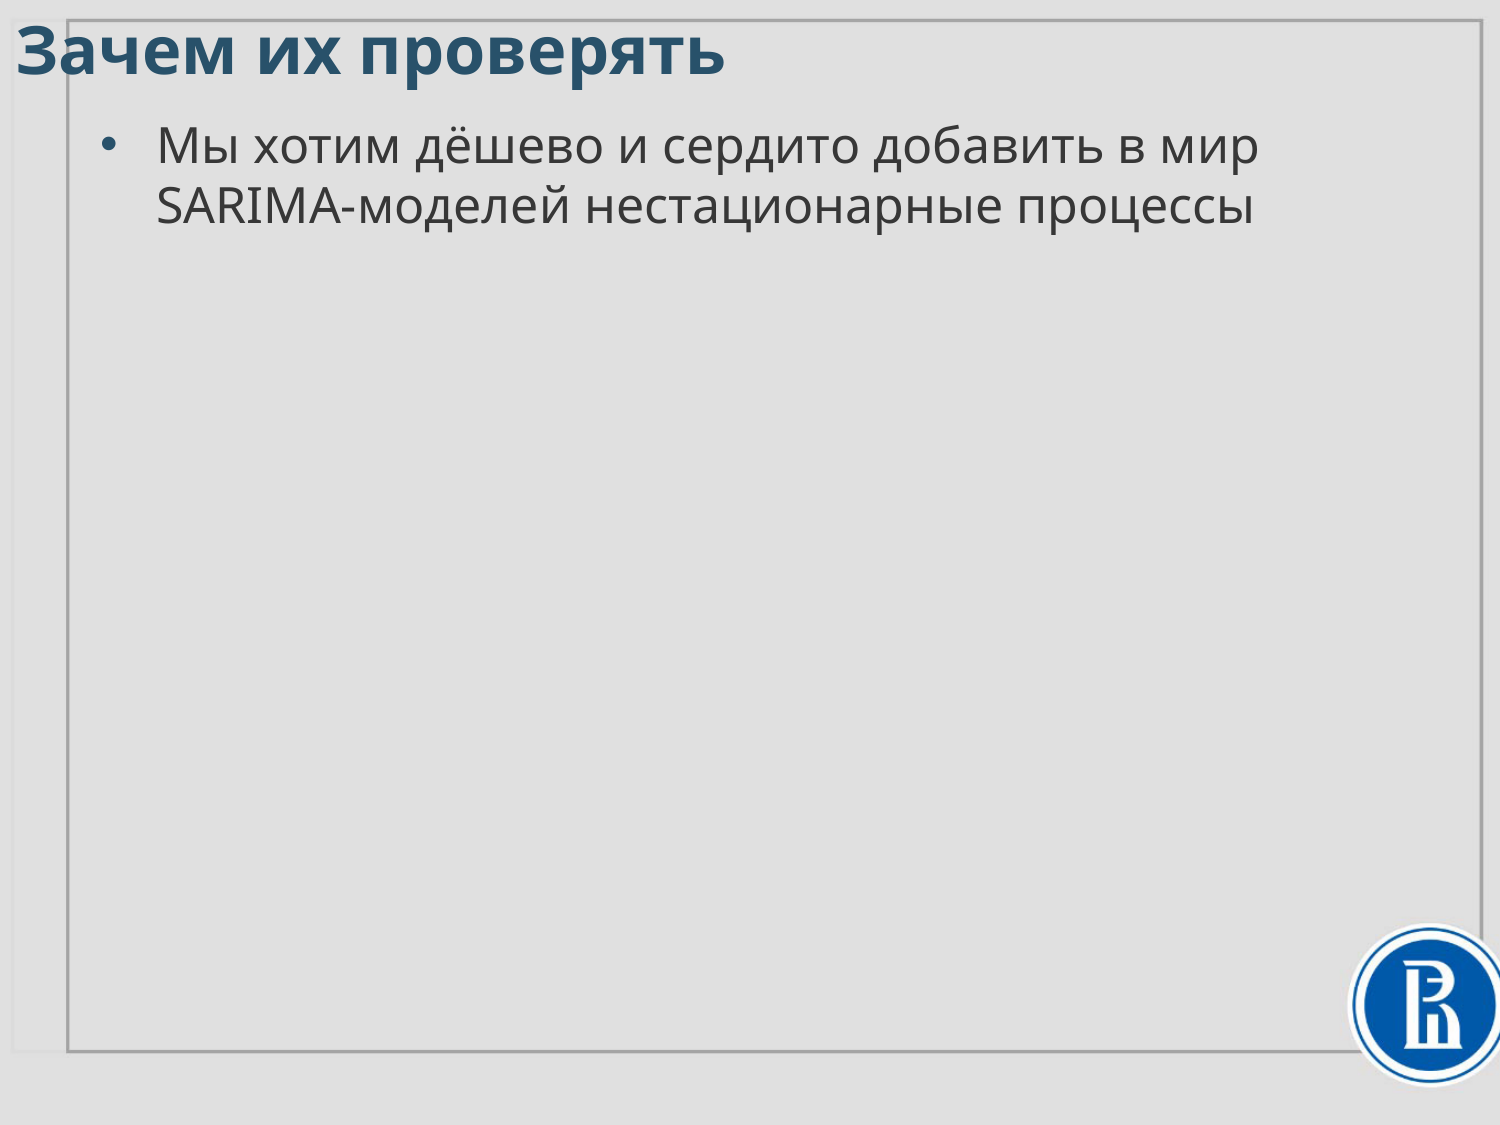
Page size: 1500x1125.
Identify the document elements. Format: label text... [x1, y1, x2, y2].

picture [0, 96, 1500, 1125]
text_box Мы хотим дёшево и сердито добавить в мир SARIMA-моделей нестационарные процессы [100, 113, 1400, 953]
text_box Зачем их проверять [0, 0, 1500, 96]
